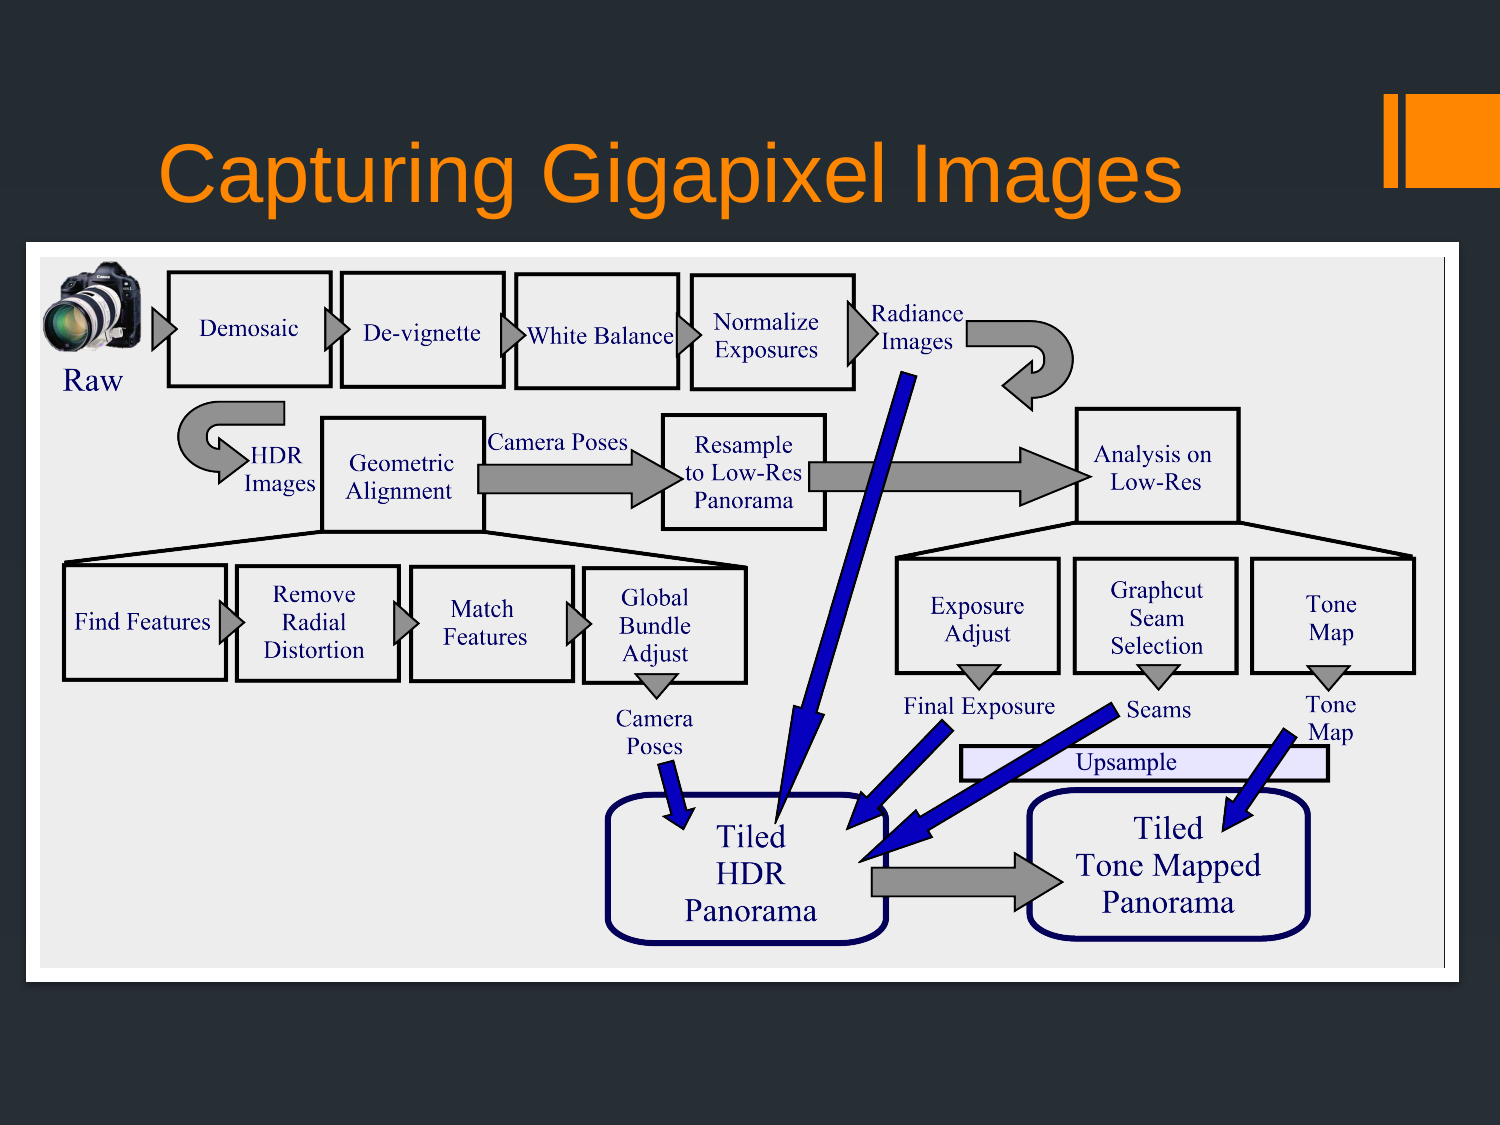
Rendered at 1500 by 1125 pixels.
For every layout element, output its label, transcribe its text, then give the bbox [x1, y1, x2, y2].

title Capturing Gigapixel Images [142, 37, 1343, 227]
picture [39, 256, 1445, 969]
